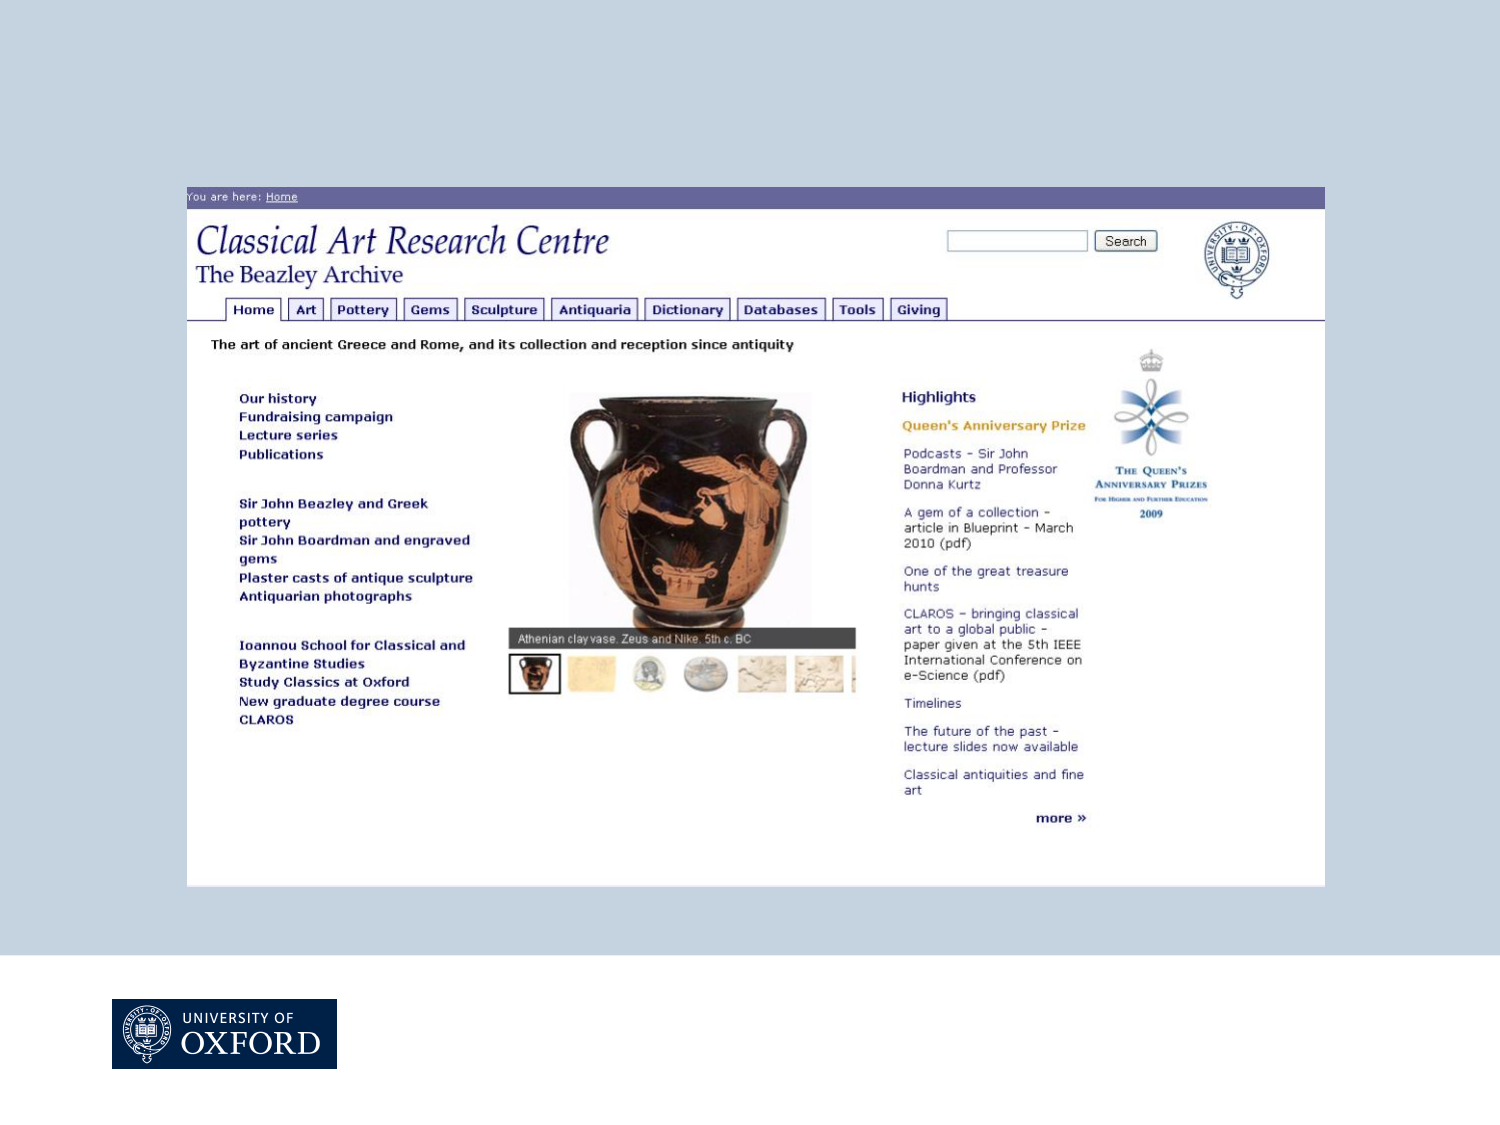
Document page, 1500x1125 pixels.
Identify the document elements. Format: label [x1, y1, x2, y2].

picture [187, 187, 1325, 887]
picture [112, 999, 337, 1069]
